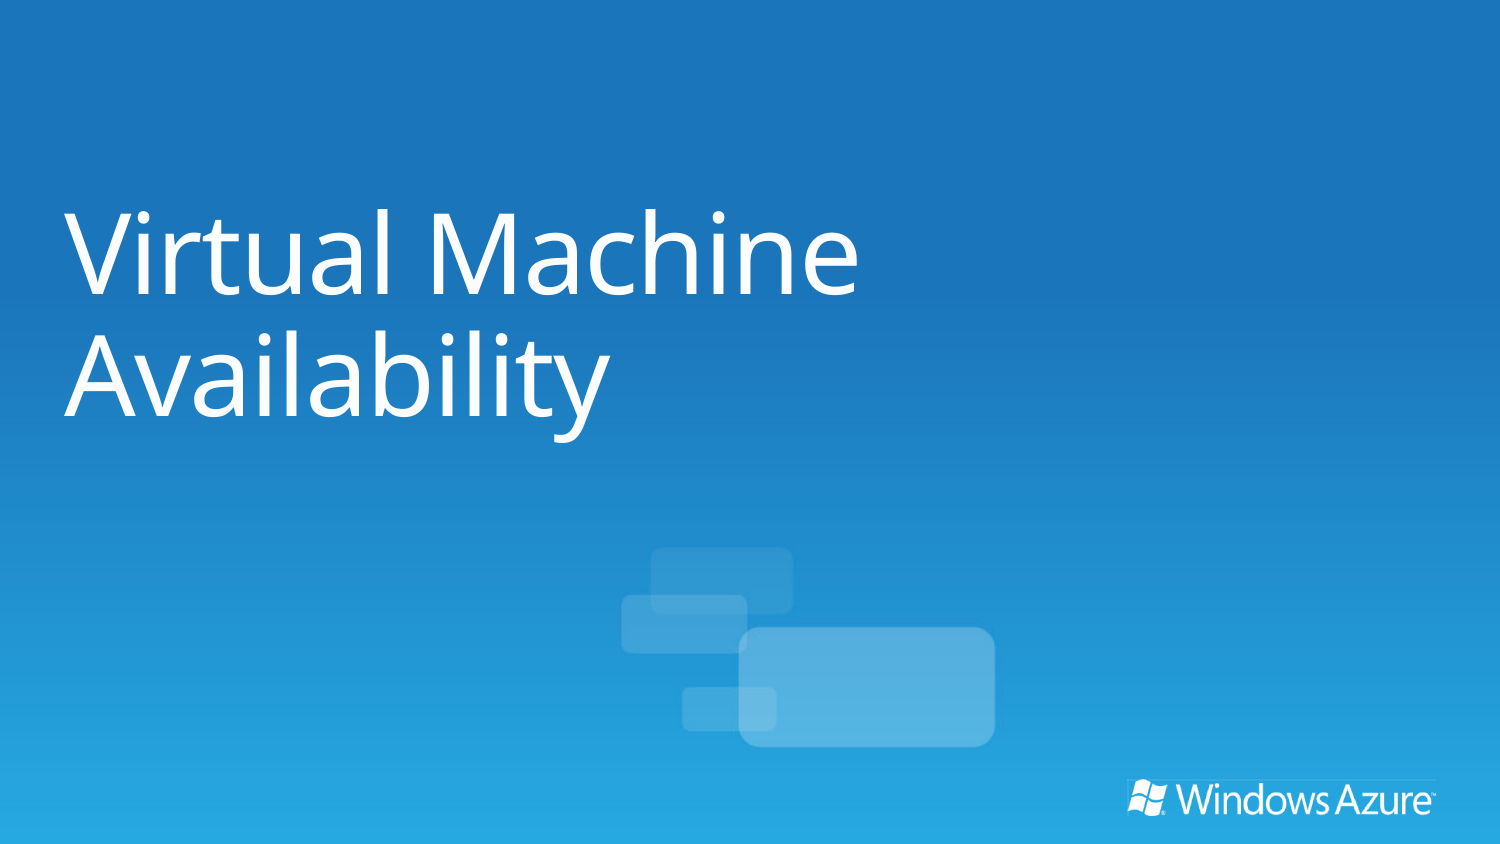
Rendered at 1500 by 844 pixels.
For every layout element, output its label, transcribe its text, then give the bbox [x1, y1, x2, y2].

picture [0, 0, 1500, 844]
list Virtual Machine Availability [64, 234, 1381, 404]
